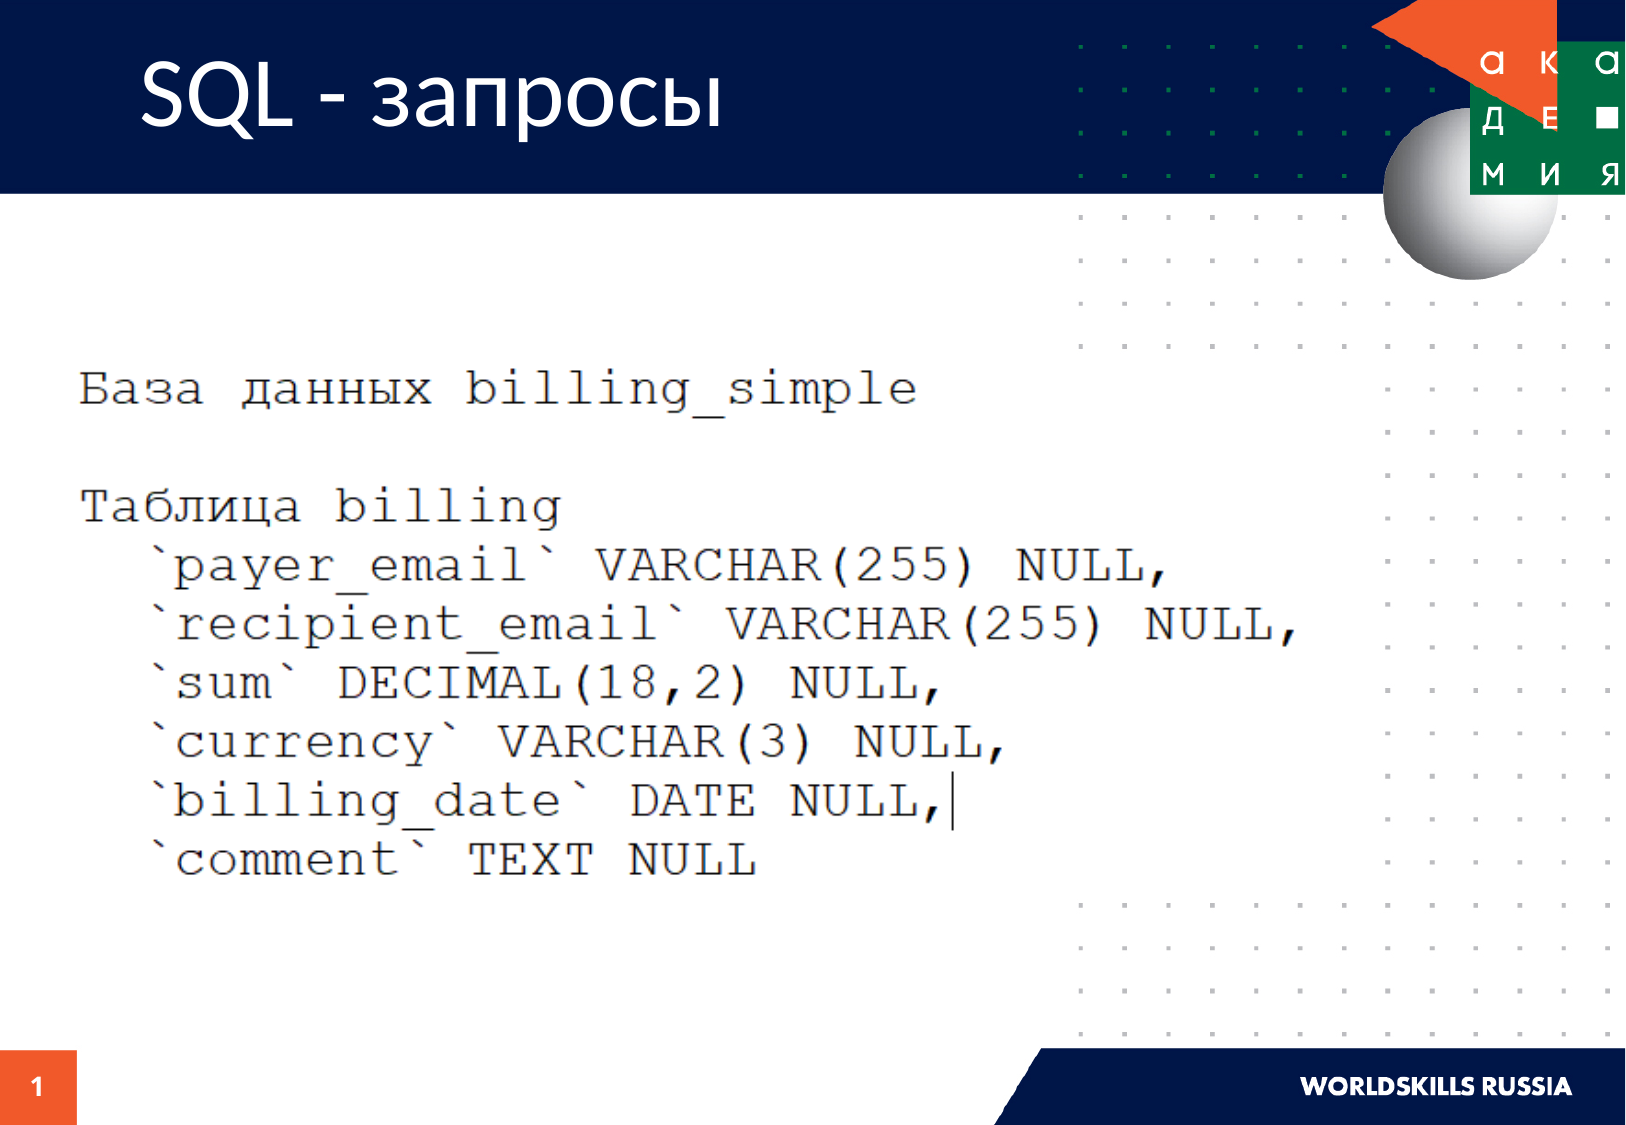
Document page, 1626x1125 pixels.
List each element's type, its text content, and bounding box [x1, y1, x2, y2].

text_box SQL - запросы [0, 33, 1047, 189]
picture [0, 0, 1626, 1125]
slide_number 1 [0, 1050, 75, 1125]
